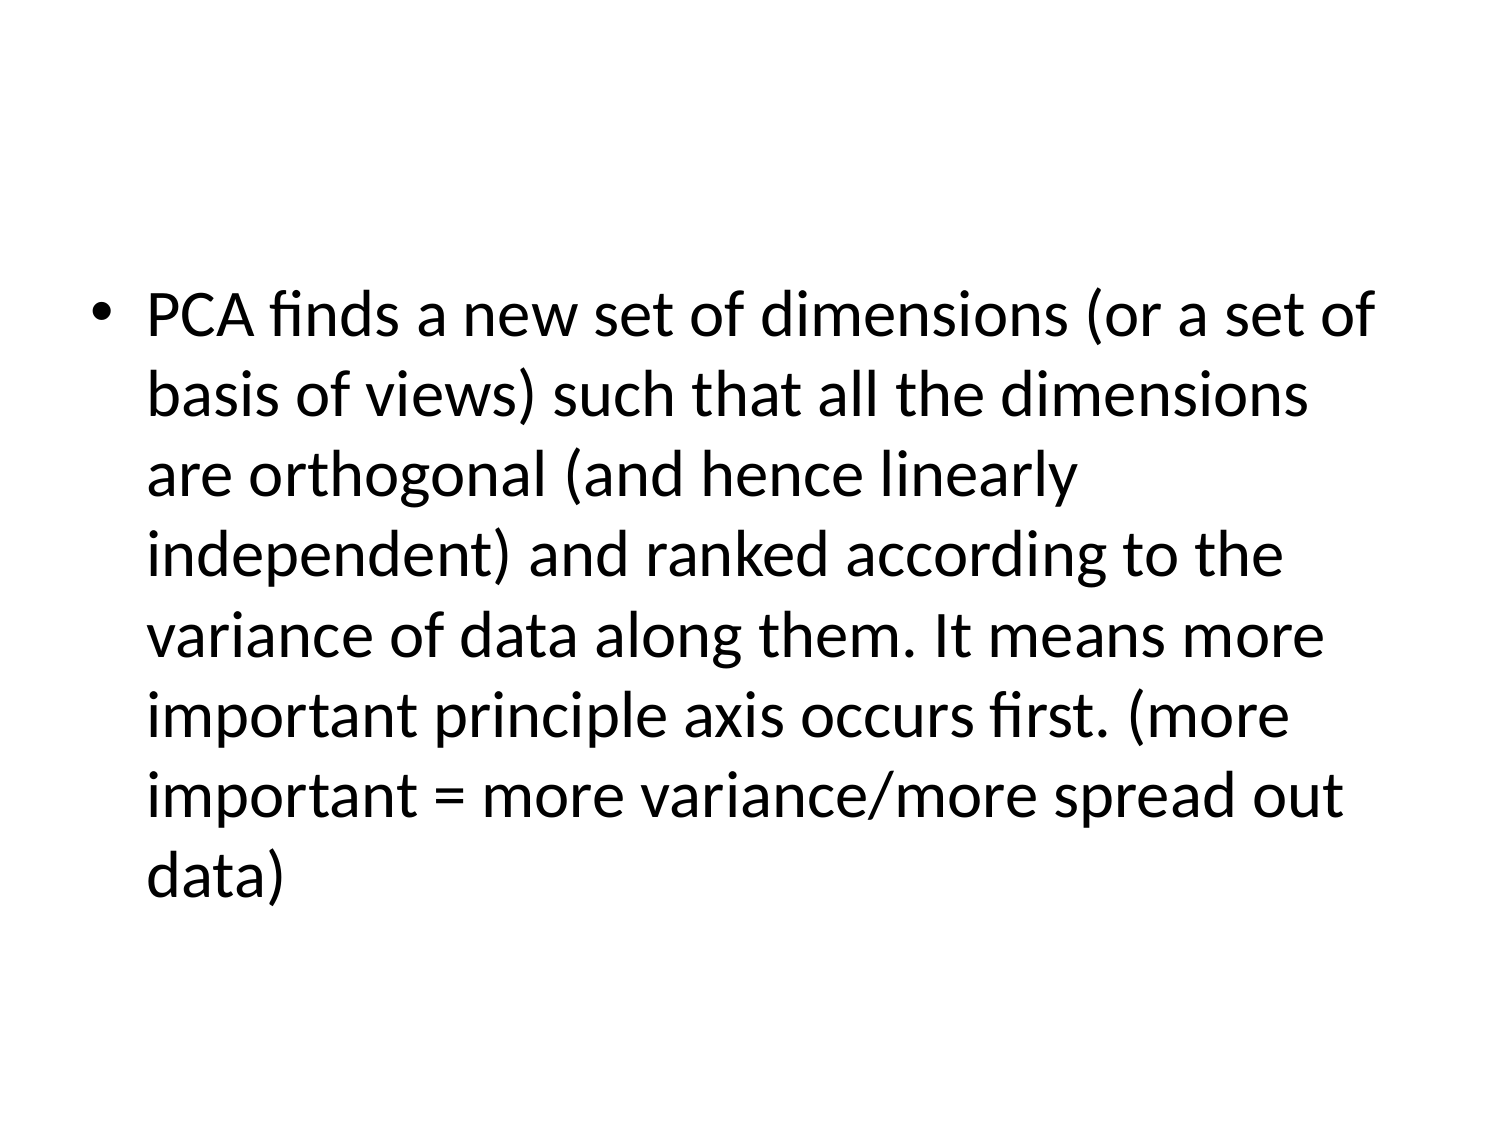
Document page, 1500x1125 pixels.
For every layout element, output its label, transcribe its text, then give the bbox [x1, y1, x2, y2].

list PCA finds a new set of dimensions (or a set of basis of views) such that all the dimensions are orthogonal (and hence linearly independent) and ranked according to the variance of data along them. It means more important principle axis occurs first. (more important = more variance/more spread out data) [75, 262, 1425, 1005]
